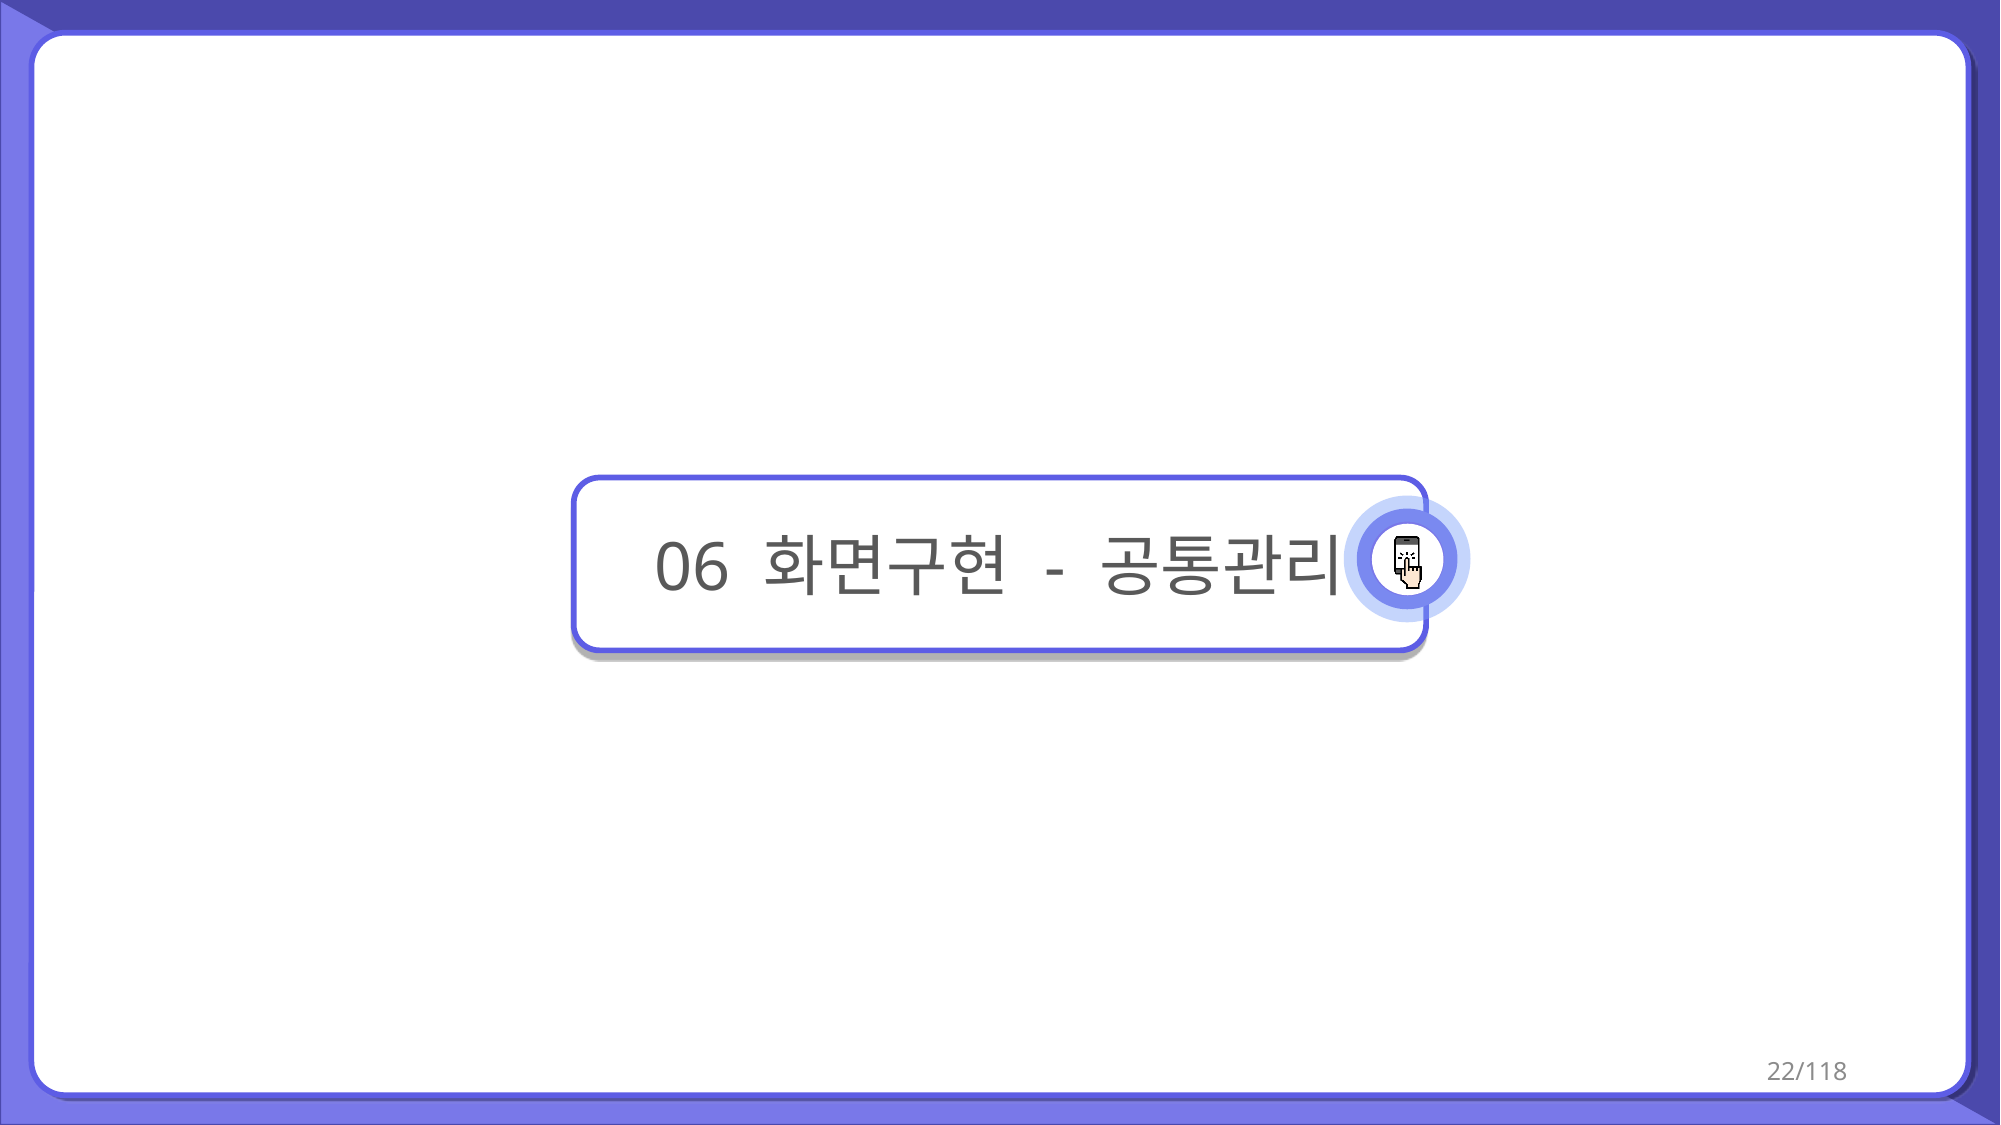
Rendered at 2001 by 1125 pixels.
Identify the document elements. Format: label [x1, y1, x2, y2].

text_box [0, 0, 2000, 1125]
text_box [1371, 523, 1444, 596]
